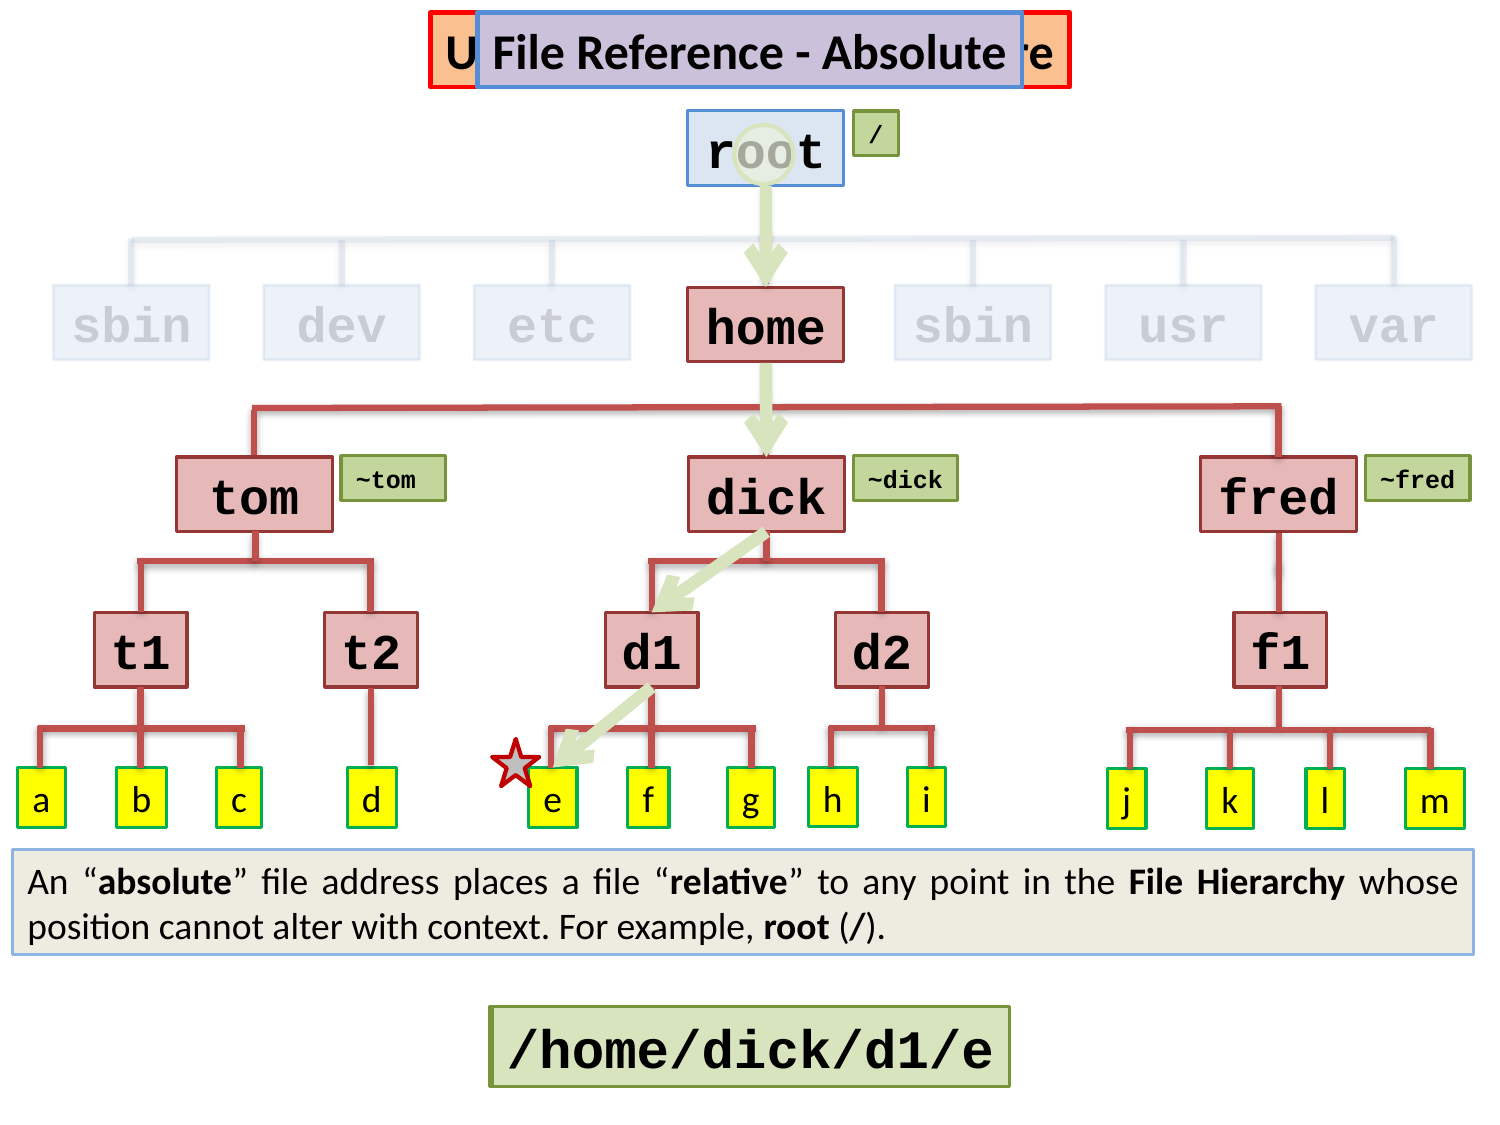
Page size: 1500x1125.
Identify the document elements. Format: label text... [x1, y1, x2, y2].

text_box UNIX File/Directory Structure [1022, 12, 1070, 88]
text_box /home/dick/d1/e [492, 1006, 1010, 1087]
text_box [552, 687, 652, 768]
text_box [16, 110, 1472, 830]
text_box UNIX File/Directory Structure [430, 12, 477, 88]
text_box File Reference - Absolute [477, 12, 1022, 88]
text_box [651, 532, 767, 613]
text_box An “absolute” file address places a file “relative” to any point in the File Hierarchy whose position cannot alter with context. For example, root (/). [12, 849, 1474, 955]
